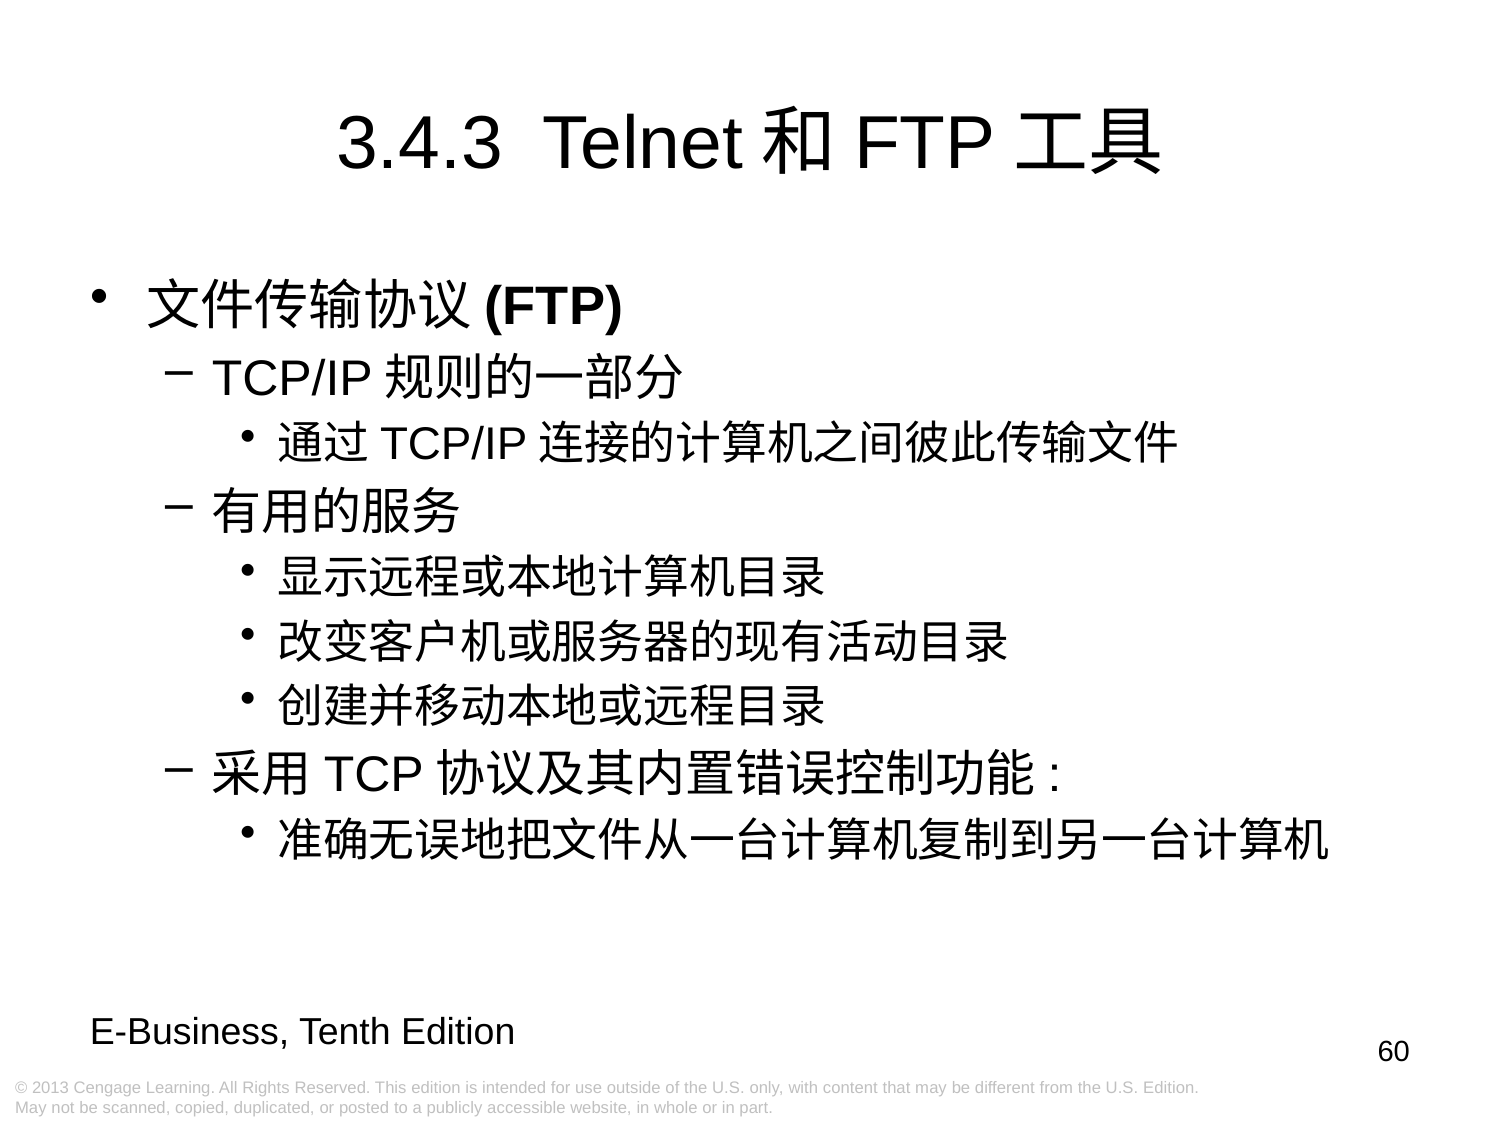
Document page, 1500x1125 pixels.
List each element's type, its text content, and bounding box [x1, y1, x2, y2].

slide_number 60 [1074, 1024, 1426, 1103]
list 文件传输协议(FTP) TCP/IP规则的一部分 通过TCP/IP连接的计算机之间彼此传输文件 有用的服务 显示远程或本地计算机目录 改变客户机或服务器的现有活动目录 创建并移动本地或远程目录 采用TCP协议及其内置错误控制功能: 准确无误地把文件从一台计算机复制到另一台计算机 [75, 262, 1425, 1005]
title 3.4.3 Telnet和FTP工具 [75, 45, 1425, 233]
